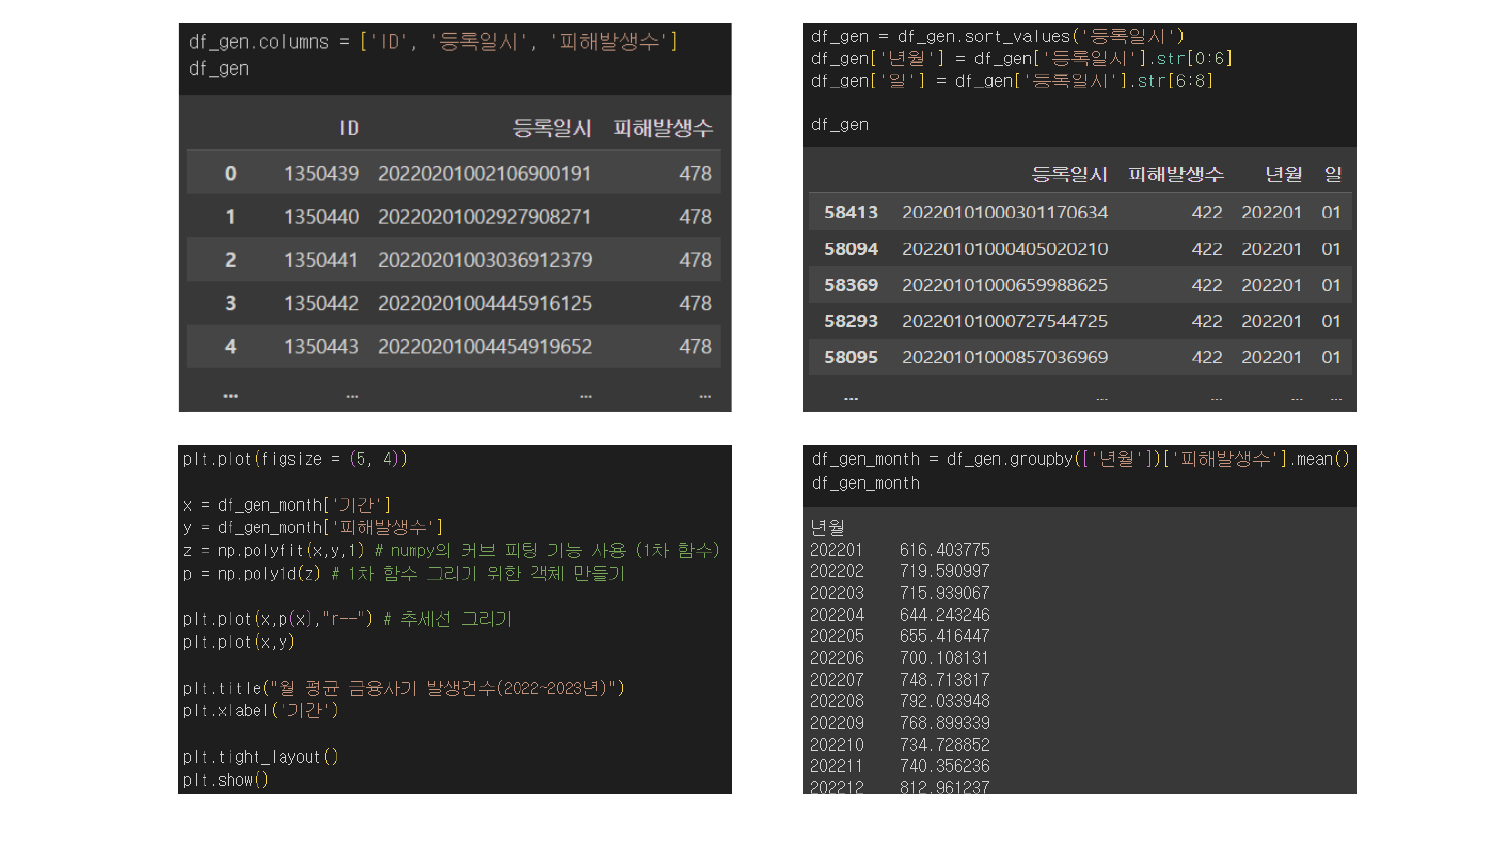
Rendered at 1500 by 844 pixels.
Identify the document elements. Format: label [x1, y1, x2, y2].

picture [178, 445, 733, 794]
picture [178, 22, 733, 412]
picture [802, 22, 1357, 412]
picture [802, 445, 1357, 794]
